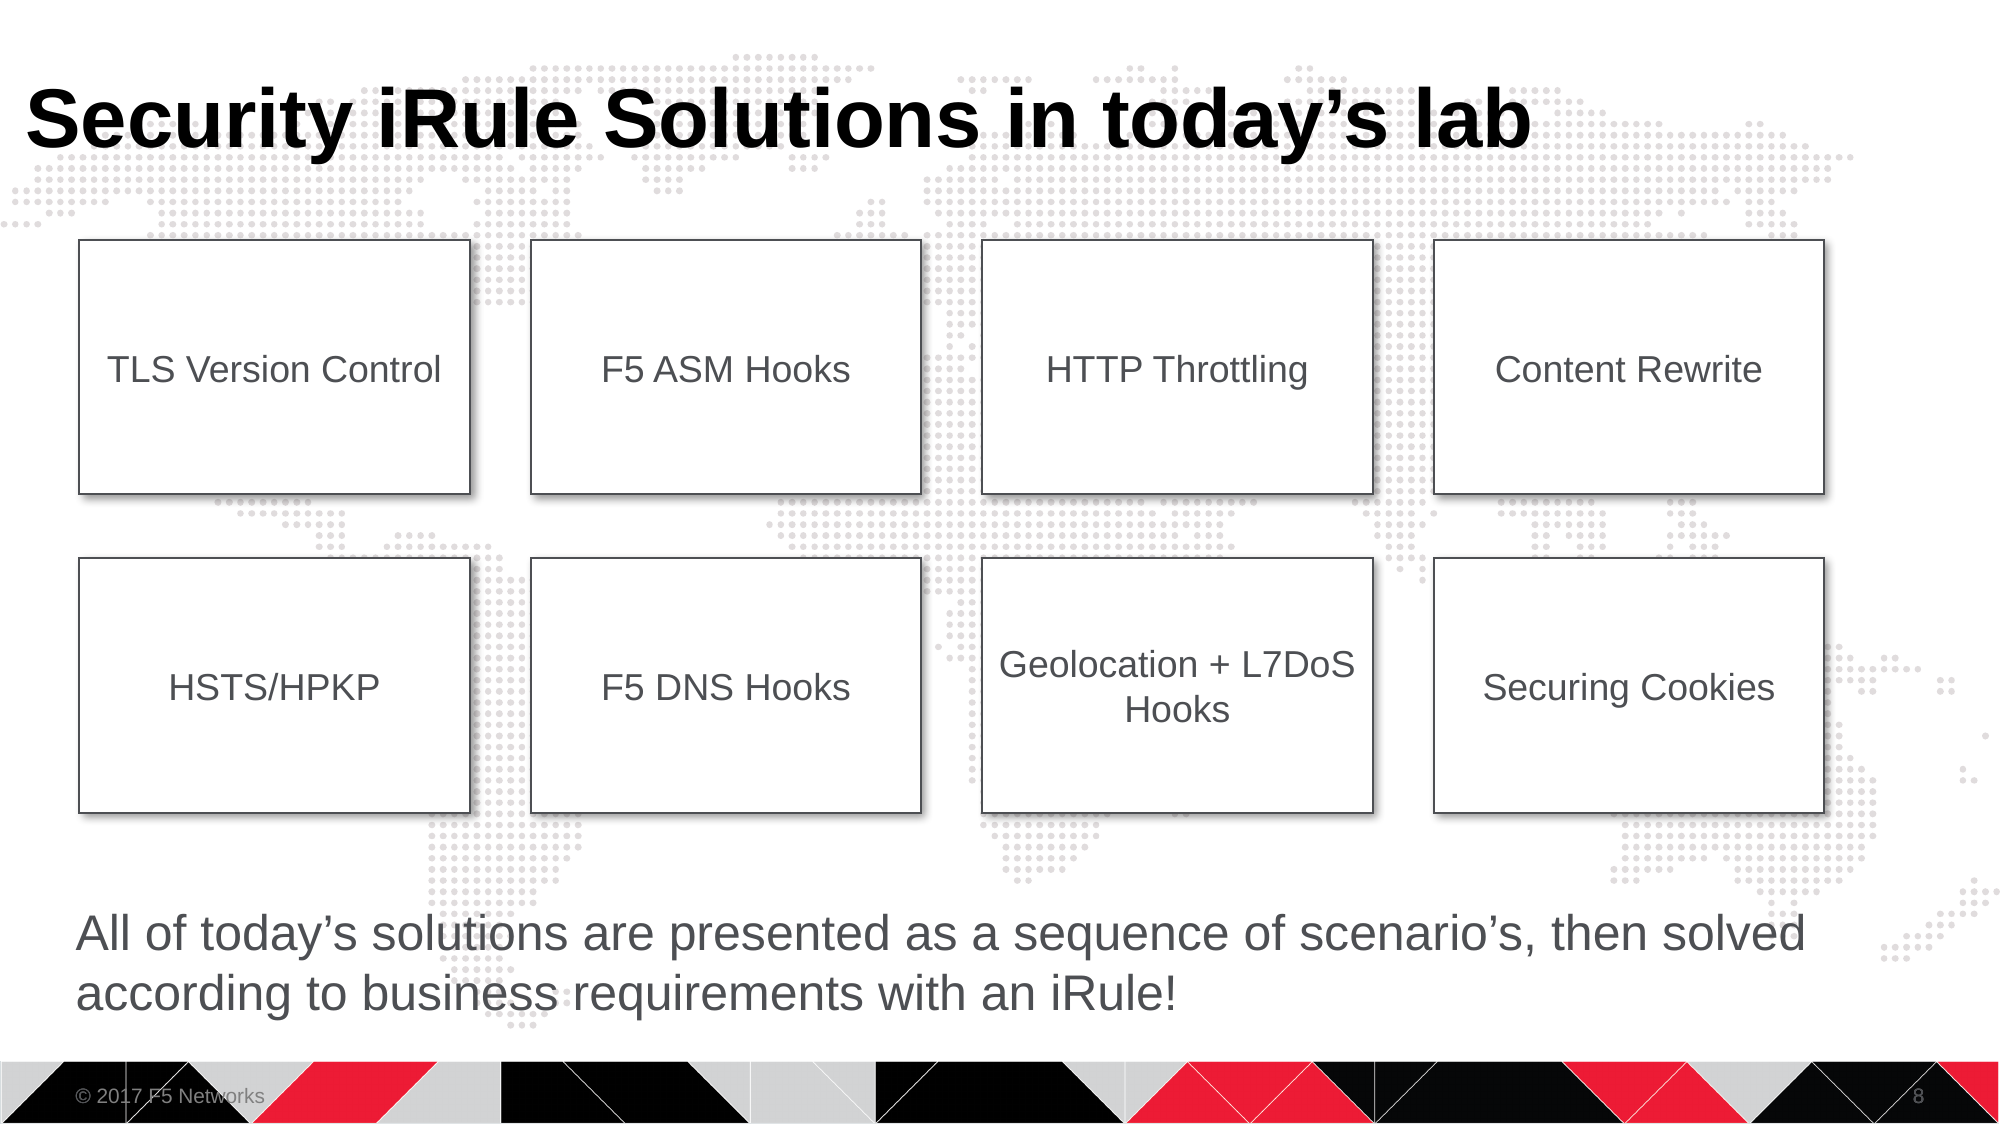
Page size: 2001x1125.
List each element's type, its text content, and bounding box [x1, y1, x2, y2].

text_box HTTP Throttling [981, 239, 1374, 495]
text_box Securing Cookies [1433, 557, 1825, 814]
text_box HSTS/HPKP [78, 557, 471, 814]
text_box F5 ASM Hooks [530, 239, 922, 495]
text_box All of today’s solutions are presented as a sequence of scenario’s, then solved according to business requirements with an iRule! [50, 874, 1925, 1046]
text_box [50, 49, 1950, 200]
text_box F5 DNS Hooks [530, 557, 922, 814]
text_box Geolocation + L7DoS Hooks [981, 557, 1374, 814]
picture [0, 1050, 2000, 1125]
title Security iRule Solutions in today’s lab [0, 50, 50, 193]
text_box 8 [1499, 1065, 1950, 1125]
text_box © [49, 1065, 725, 1125]
text_box TLS Version Control [78, 239, 471, 495]
text_box Content Rewrite [1433, 239, 1825, 495]
